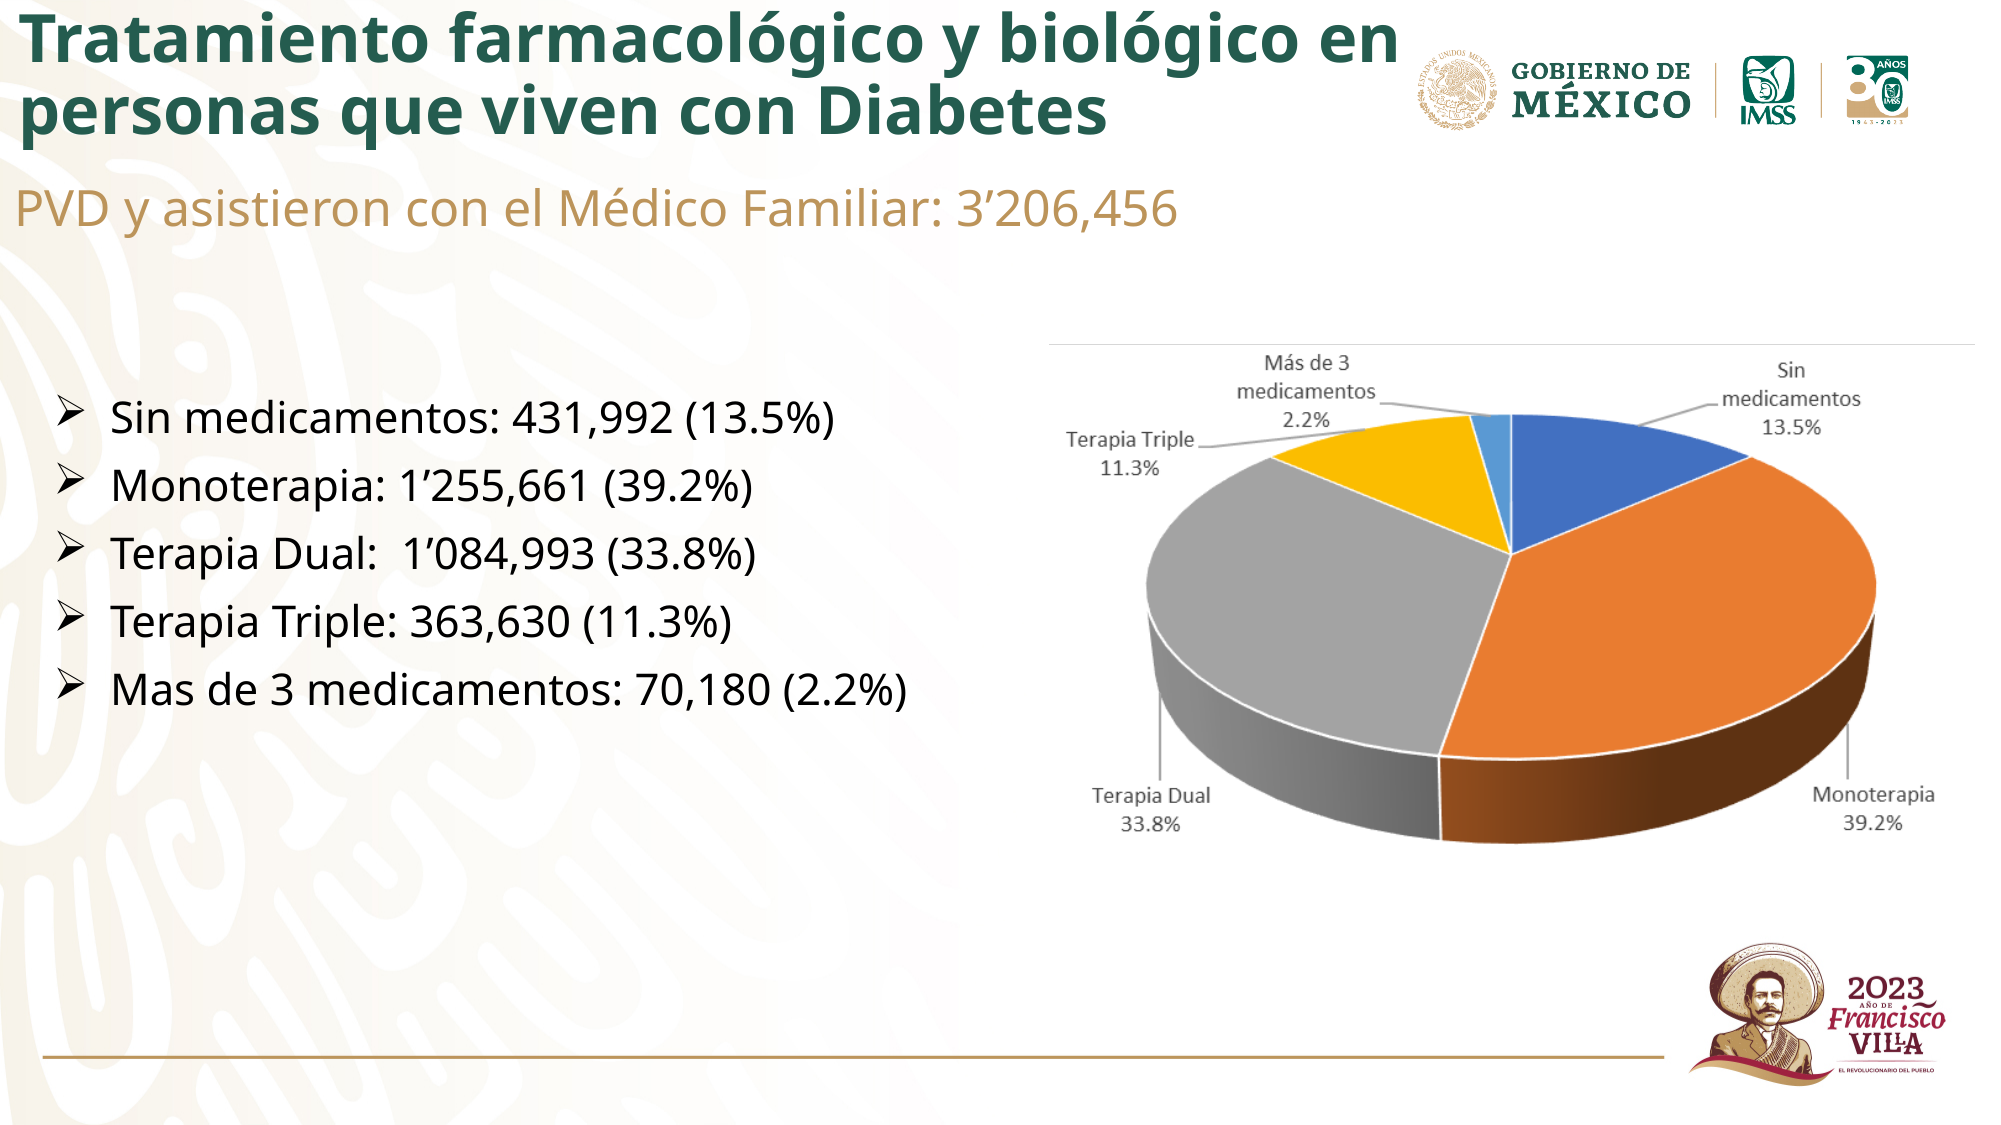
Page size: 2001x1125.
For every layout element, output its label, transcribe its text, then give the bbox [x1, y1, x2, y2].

title Tratamiento farmacológico y biológico en personas que viven con Diabetes [3, 0, 1498, 157]
text_box PVD y asistieron con el Médico Familiar: 3’206,456 [0, 175, 2000, 266]
text_box Sin medicamentos: 431,992 (13.5%) Monoterapia: 1’255,661 (39.2%) Terapia Dual: 1’084,993 (33.8%) Terapia Triple: 363,630 (11.3%) Mas de 3 medicamentos: 70,180 (2.2%) [38, 314, 1924, 838]
picture [0, 0, 2000, 175]
picture [0, 266, 2000, 1125]
